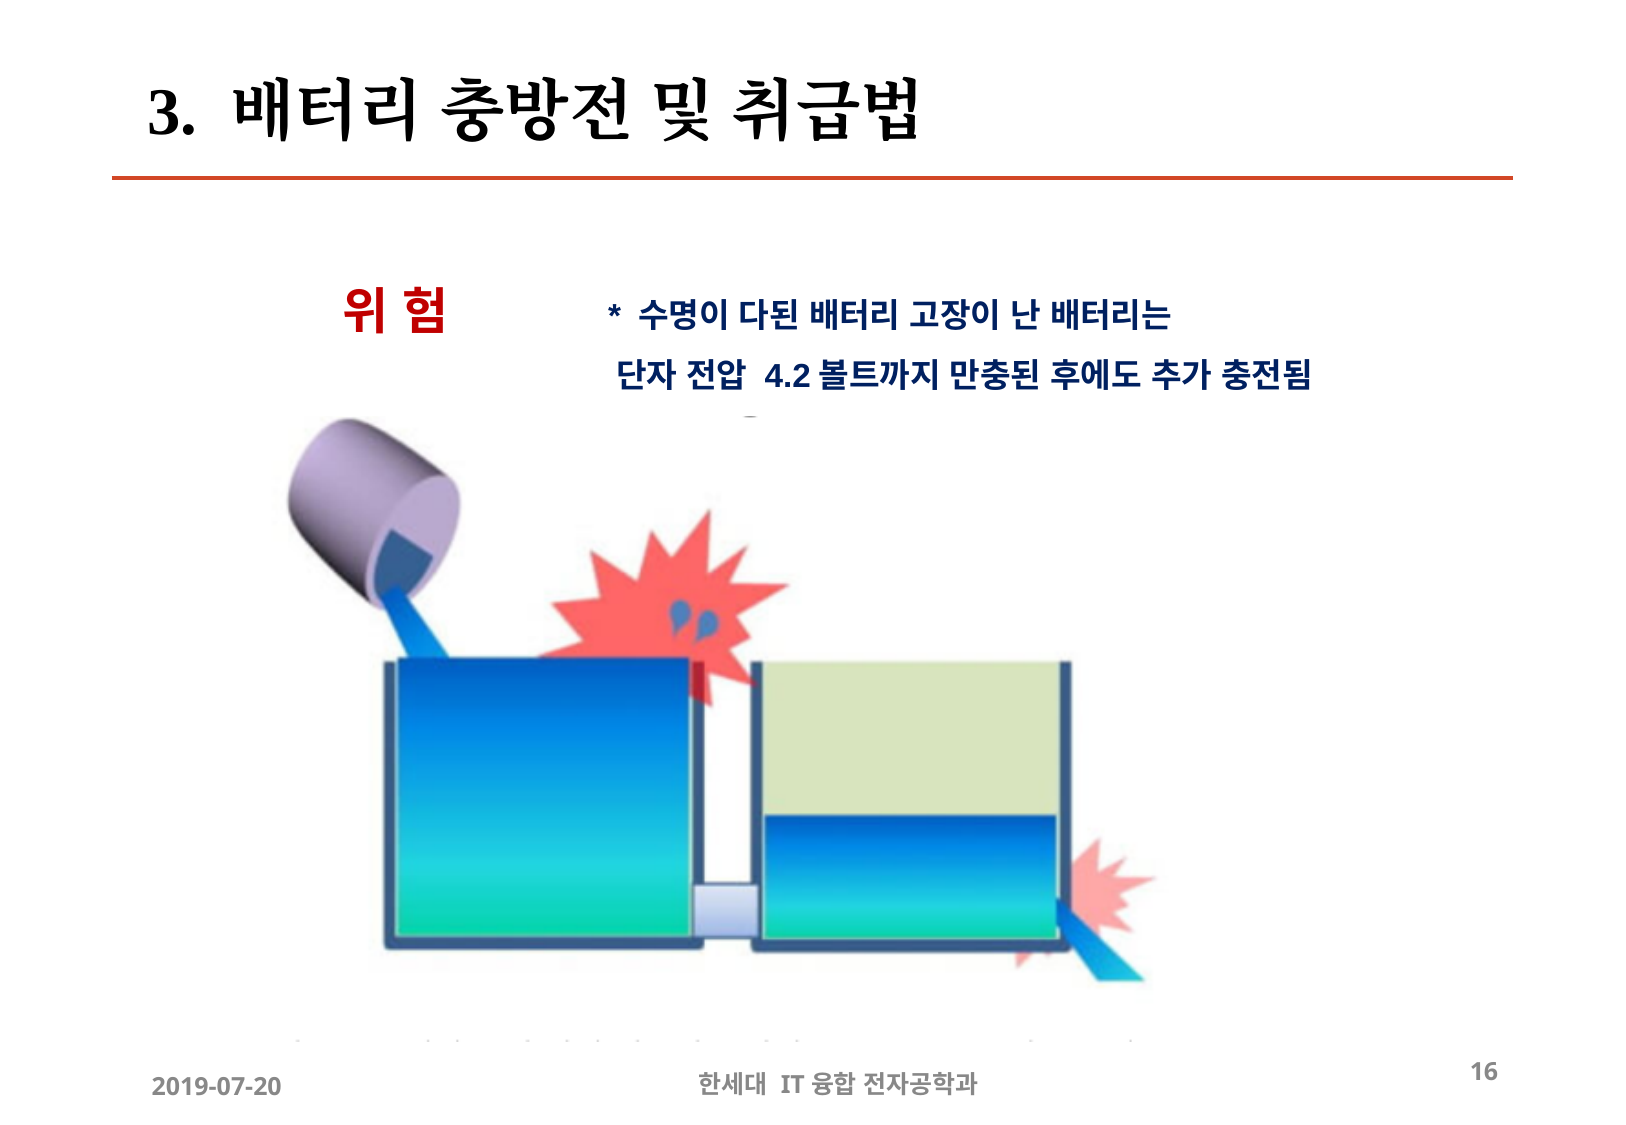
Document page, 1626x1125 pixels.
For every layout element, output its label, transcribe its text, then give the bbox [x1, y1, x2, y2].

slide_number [136, 1055, 328, 1116]
text_box 3. 배터리 충방전 및 취급법 [132, 53, 1534, 173]
text_box * 수명이 다된 배터리 고장이 난 배터리는 단자 전압 4.2볼트까지 만충된 후에도 추가 충전됨 [584, 267, 1329, 402]
footer 한세대 IT융합 전자공학과 [564, 1053, 1114, 1114]
text_box 위 험 [327, 271, 519, 347]
picture [267, 416, 1236, 1042]
slide_number 16 [1433, 1042, 1514, 1103]
